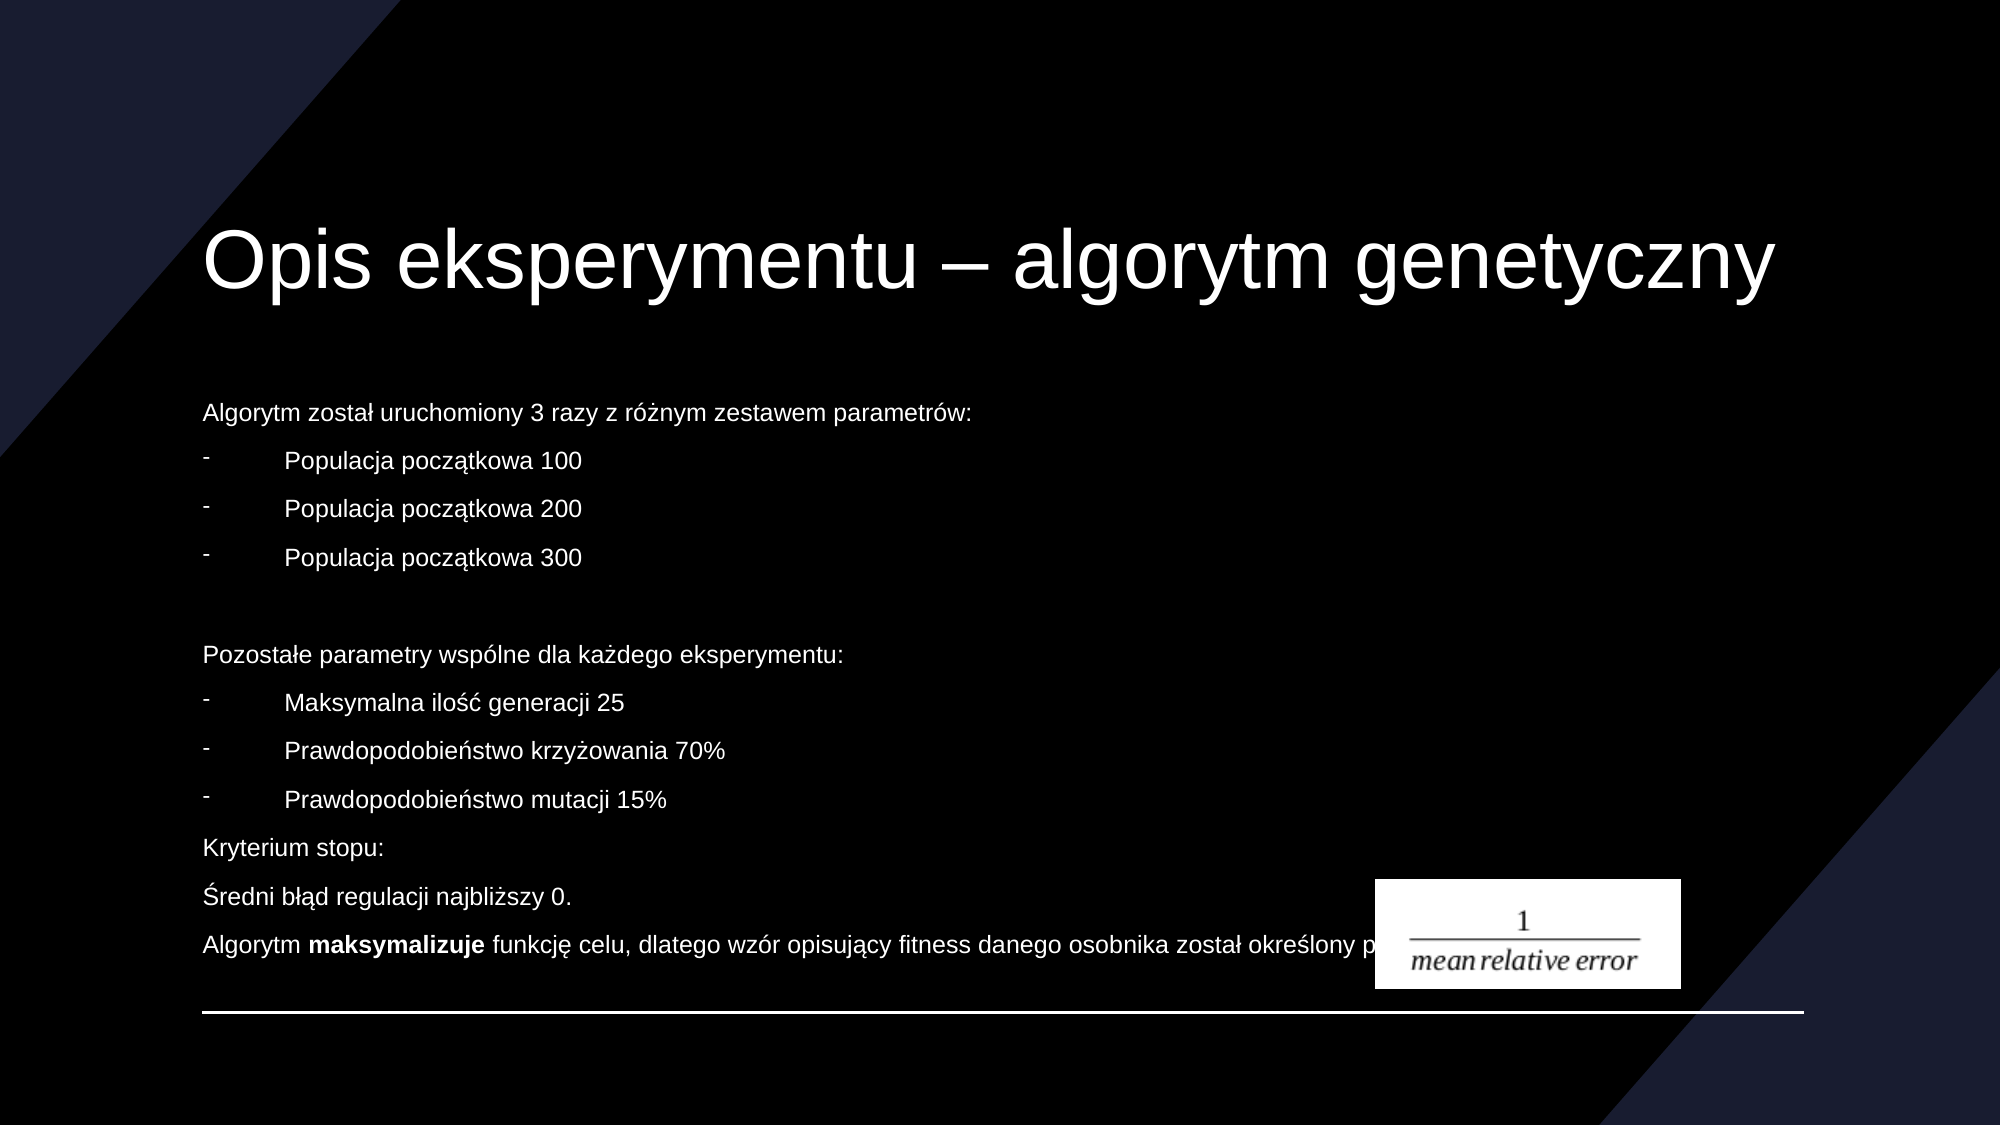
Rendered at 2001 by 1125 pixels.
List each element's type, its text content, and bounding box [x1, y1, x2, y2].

picture [1375, 879, 1681, 989]
title Opis eksperymentu – algorytm genetyczny [187, 143, 1813, 367]
list Algorytm został uruchomiony 3 razy z różnym zestawem parametrów: Populacja początkowa 100 Populacja początkowa 200 Populacja początkowa 300 Pozostałe parametry wspólne dla każdego eksperymentu: Maksymalna ilość generacji 25 Prawdopodobieństwo krzyżowania 70% Prawdopodobieństwo mutacji 15% Kryterium stopu: Średni błąd regulacji najbliższy 0. Algorytm maksymalizuje funkcję celu, dlatego wzór opisujący fitness danego osobnika został określony przez: [187, 382, 1813, 968]
